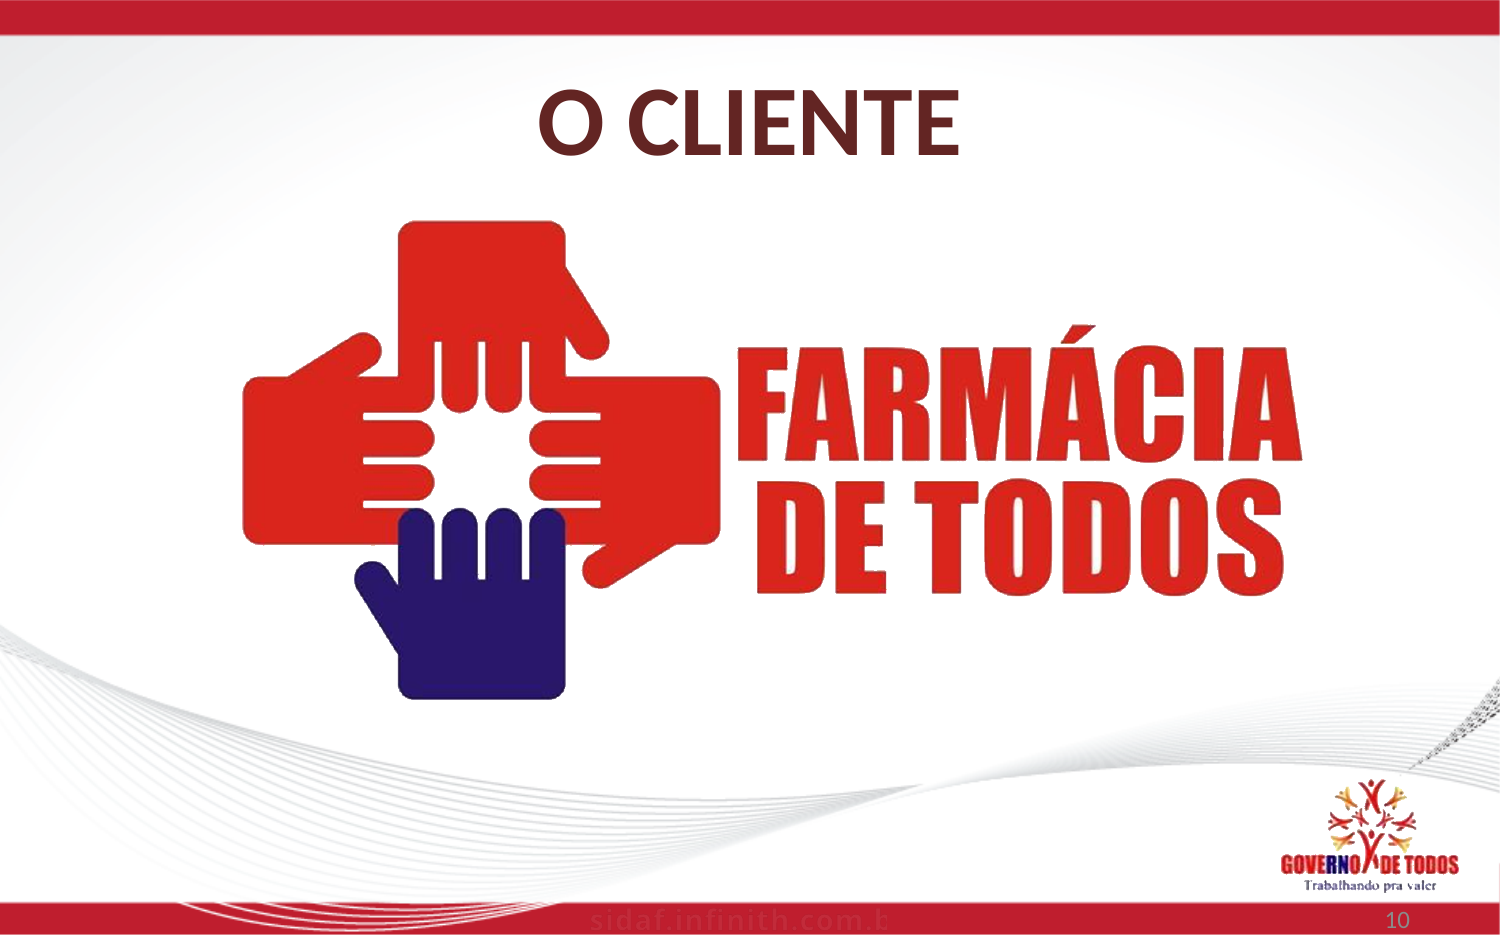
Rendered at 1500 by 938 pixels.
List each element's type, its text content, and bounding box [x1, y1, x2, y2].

picture [0, 0, 1500, 938]
slide_number 10 [1074, 905, 1425, 933]
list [241, 220, 1304, 700]
title O Cliente [75, 37, 1425, 194]
